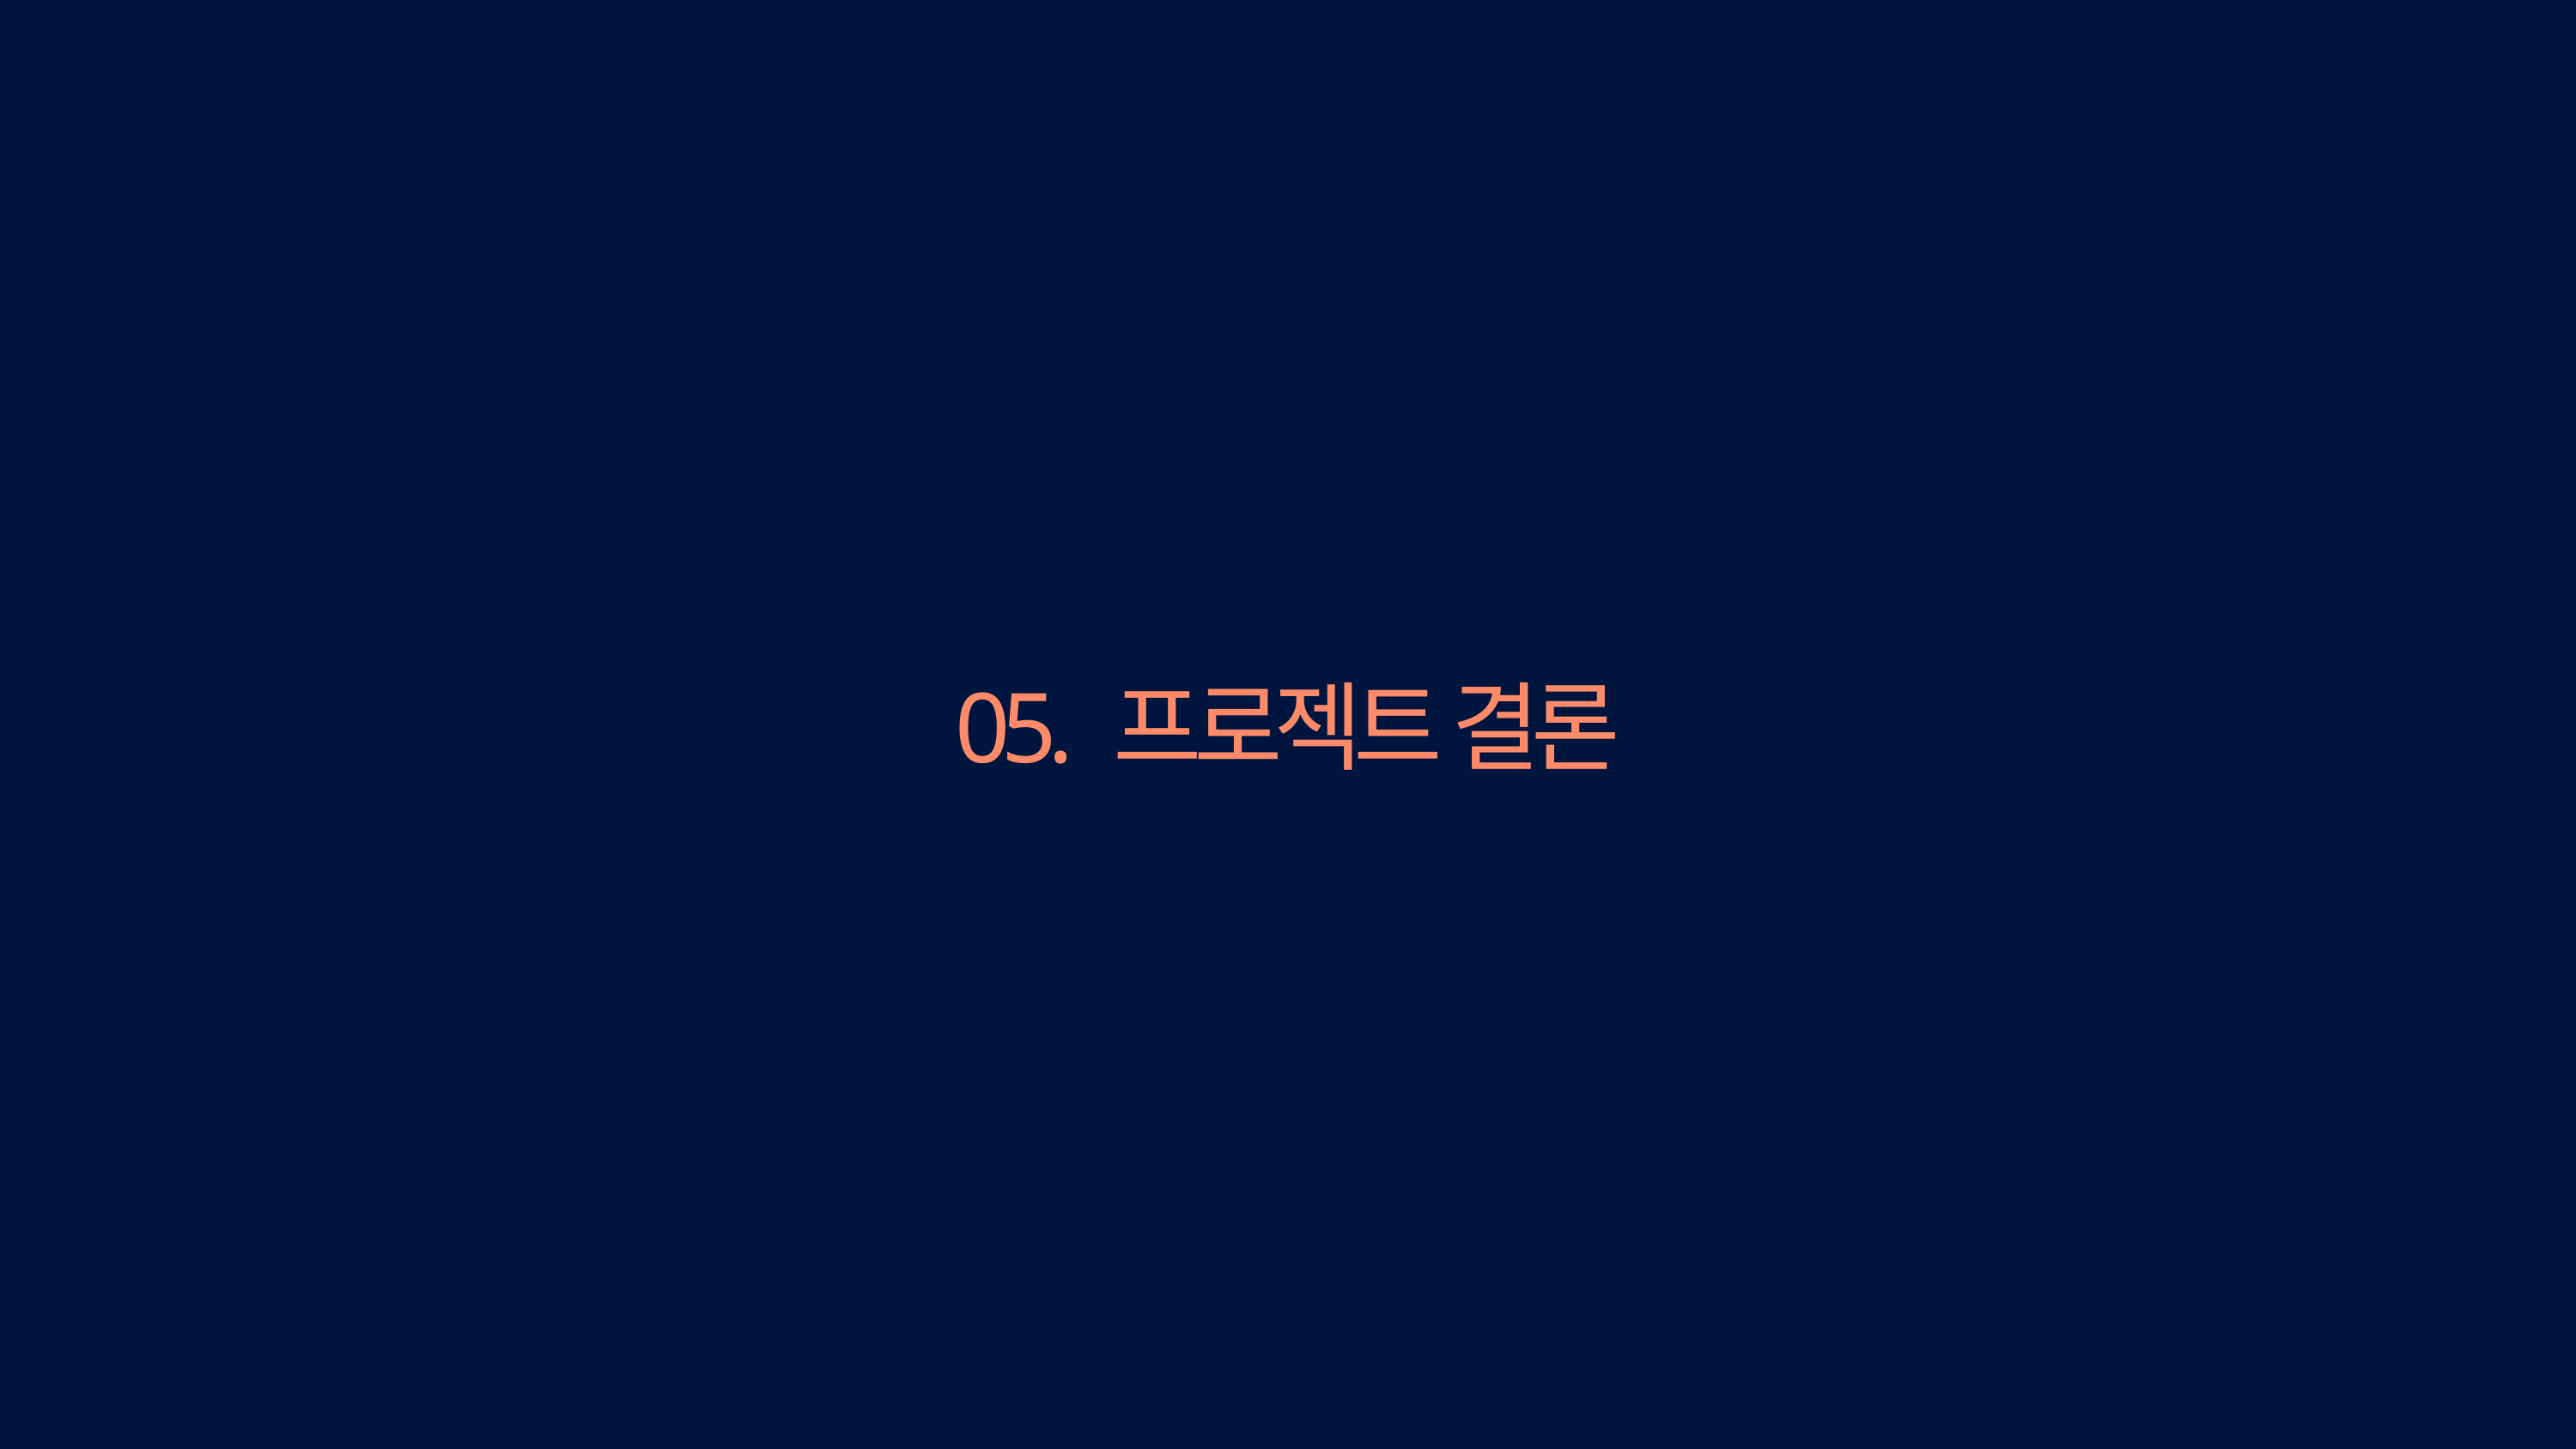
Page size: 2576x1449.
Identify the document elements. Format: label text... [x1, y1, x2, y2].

text_box 05. 프로젝트 결론 [532, 659, 2044, 789]
